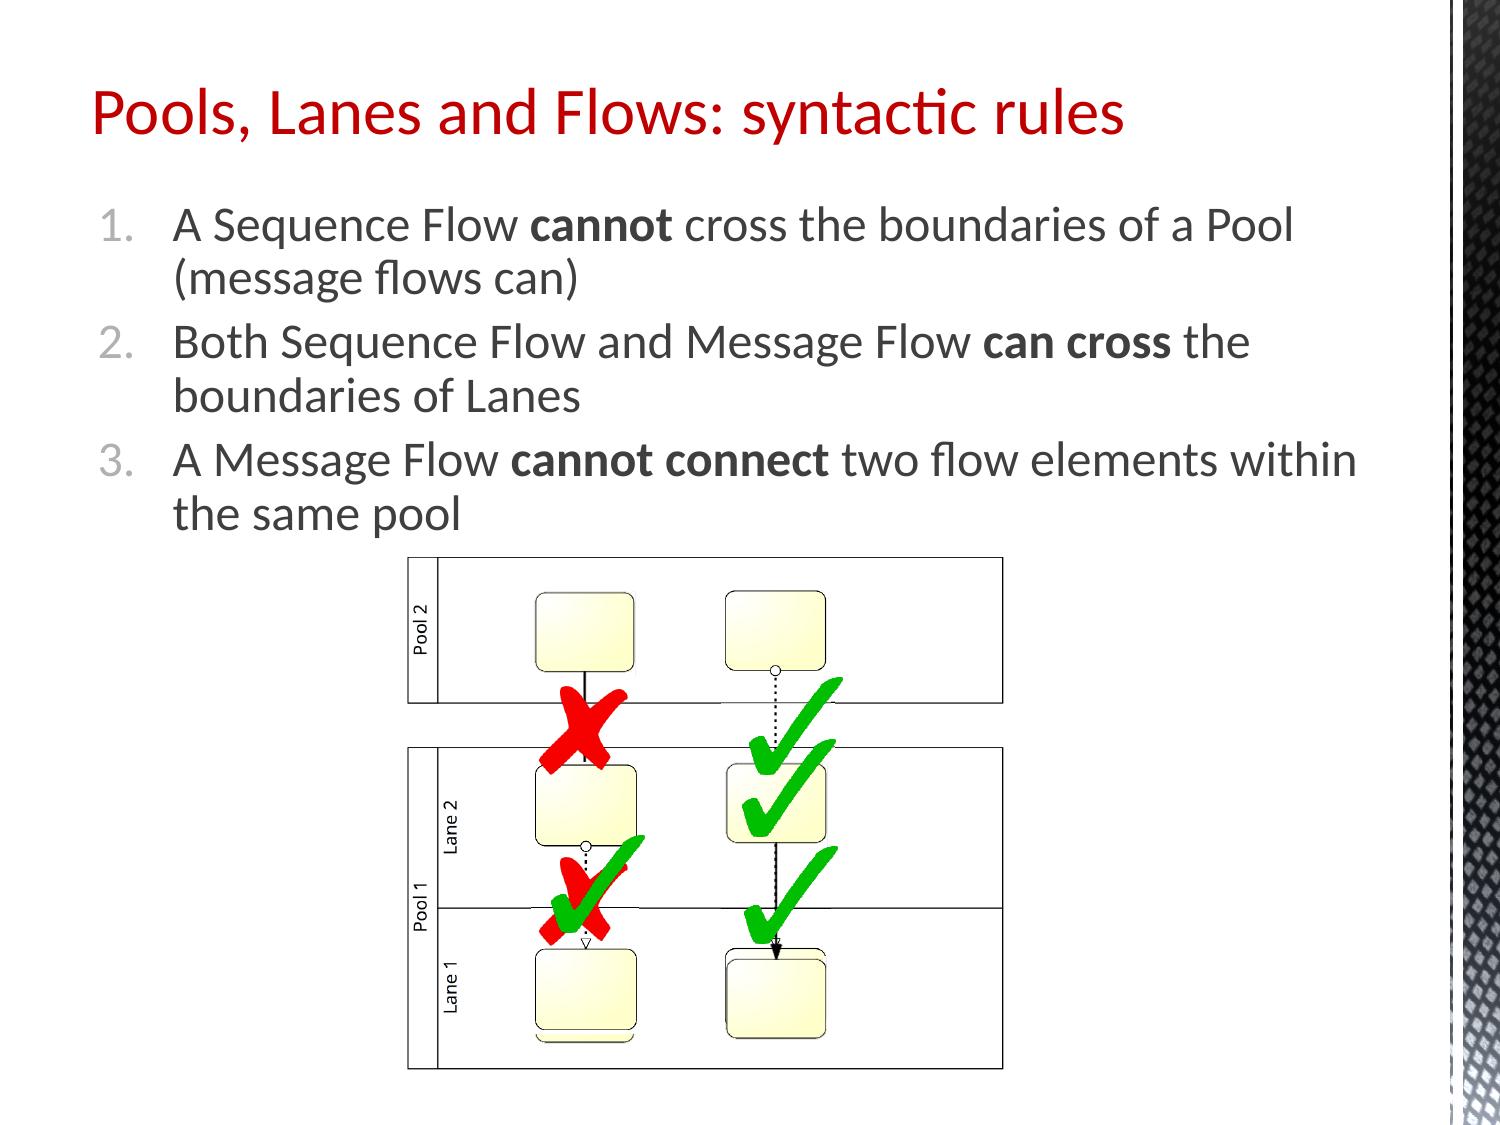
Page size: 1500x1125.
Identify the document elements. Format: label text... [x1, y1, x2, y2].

picture [1447, 0, 1500, 1125]
picture [402, 551, 1006, 1074]
title Pools, Lanes and Flows: syntactic rules [76, 42, 1400, 173]
list A Sequence Flow cannot cross the boundaries of a Pool (message flows can) Both Sequence Flow and Message Flow can cross the boundaries of Lanes A Message Flow cannot connect two flow elements within the same pool [82, 190, 1423, 982]
